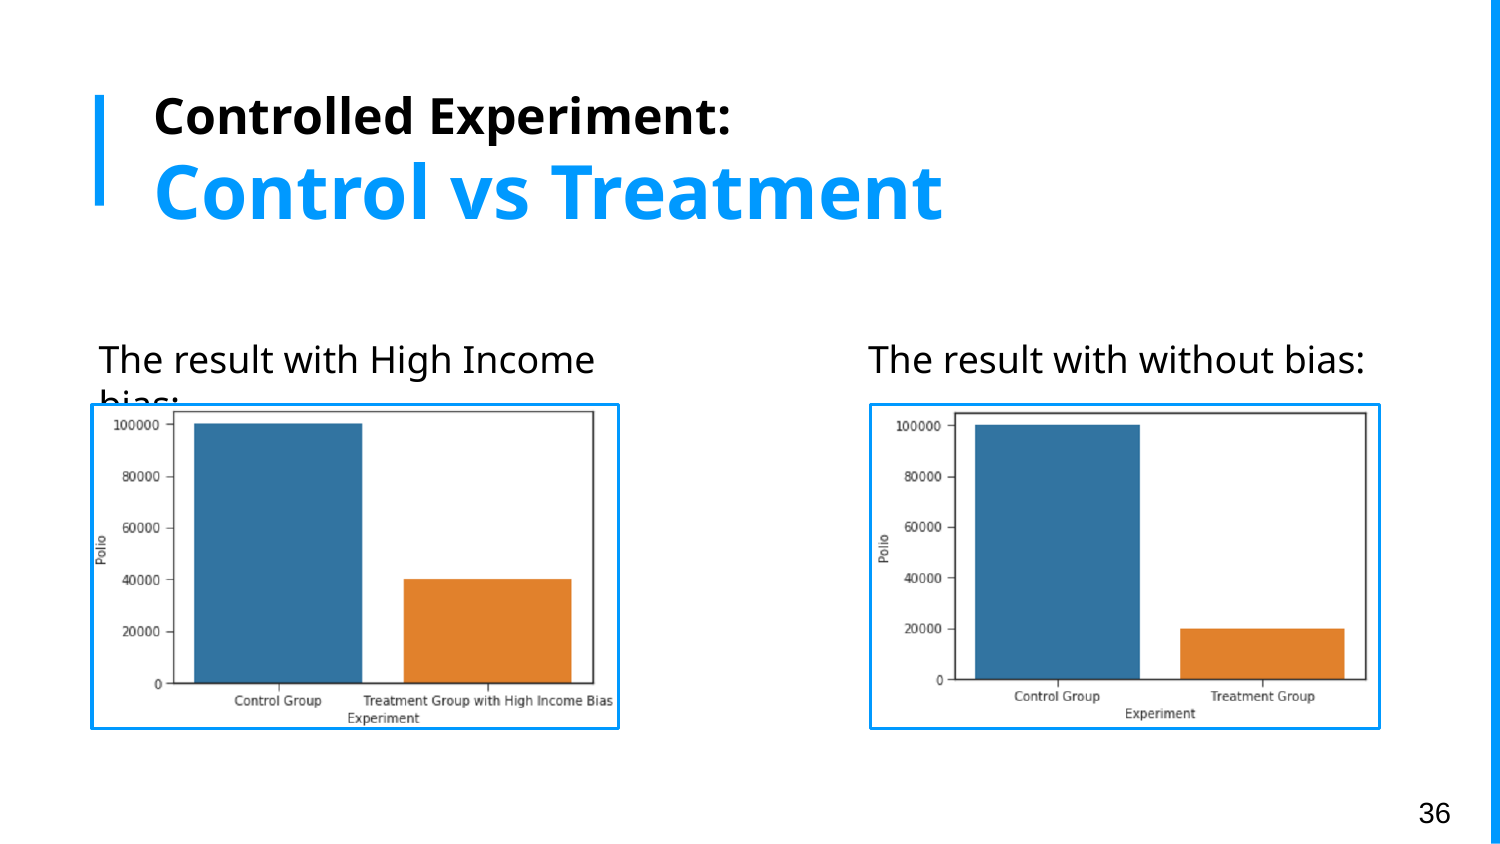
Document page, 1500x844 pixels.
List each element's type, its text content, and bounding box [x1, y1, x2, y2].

picture [93, 406, 618, 728]
slide_number ‹#› [1403, 779, 1494, 844]
text_box The result with without bias: [853, 321, 1397, 381]
text_box The result with High Income bias: [83, 321, 627, 381]
picture [871, 406, 1379, 728]
title Controlled Experiment: Control vs Treatment [138, 69, 1415, 210]
